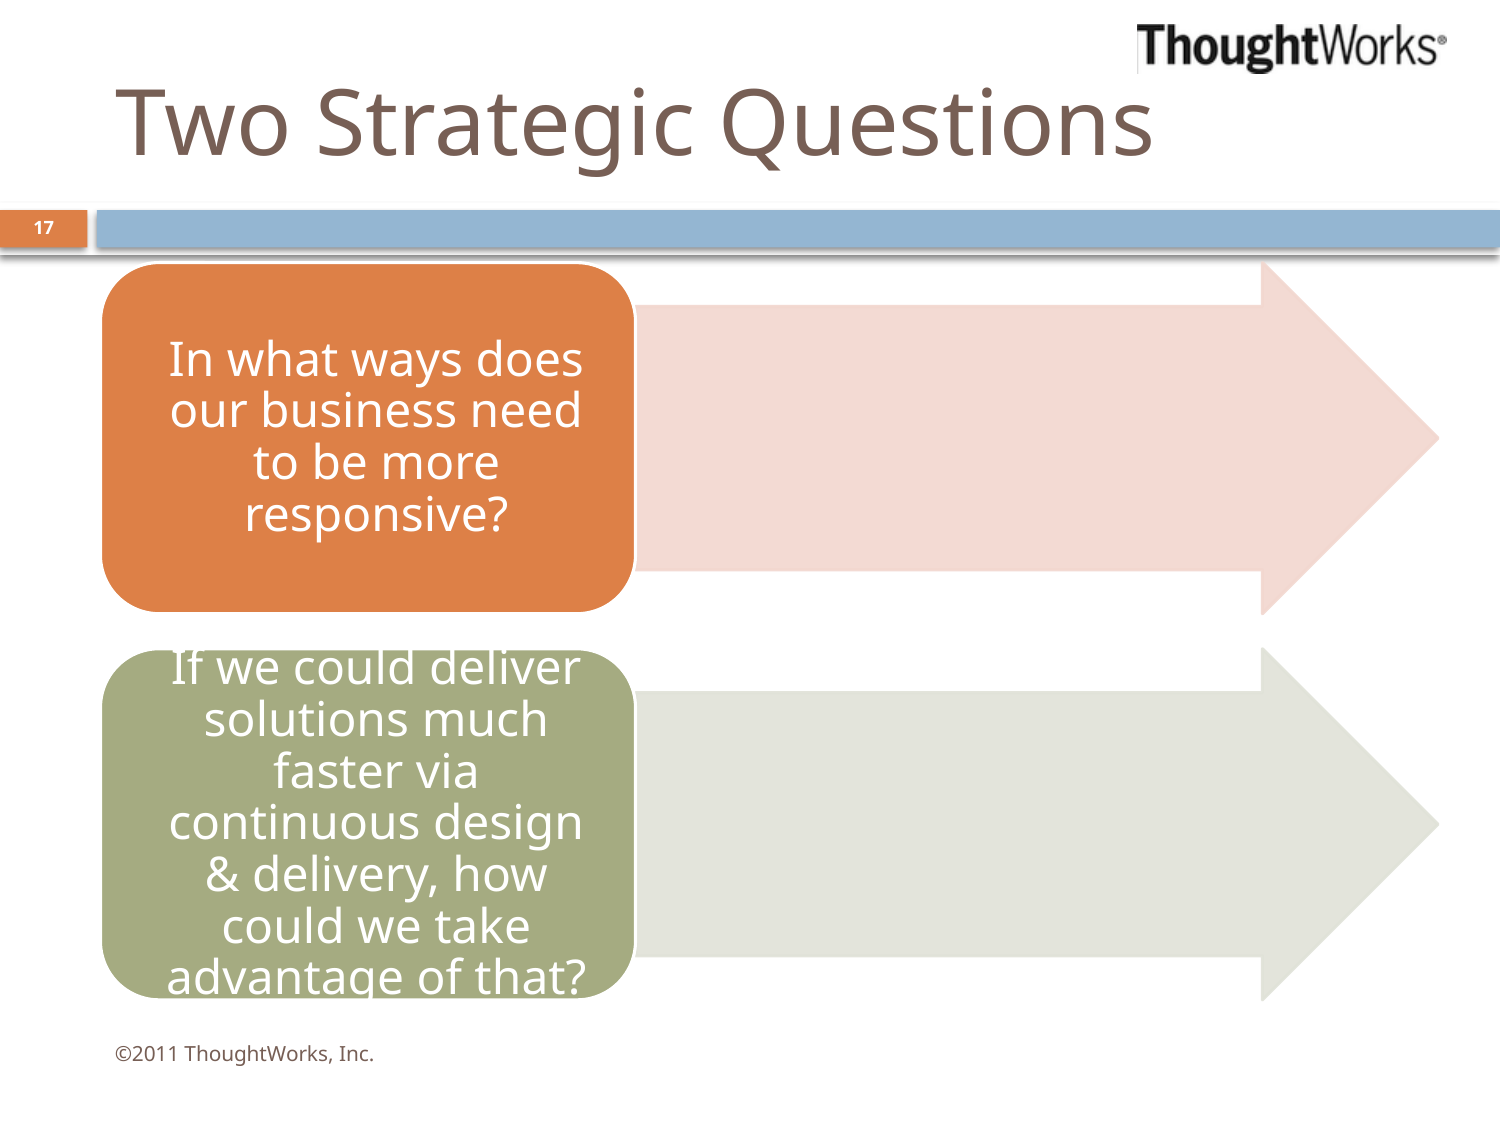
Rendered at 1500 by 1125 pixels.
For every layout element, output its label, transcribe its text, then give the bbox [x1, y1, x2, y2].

picture [1137, 24, 1447, 74]
slide_number 17 [0, 208, 88, 249]
footer ©2011 ThoughtWorks, Inc. [99, 1024, 990, 1085]
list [100, 262, 1439, 1001]
title Two Strategic Questions [100, 37, 1438, 200]
